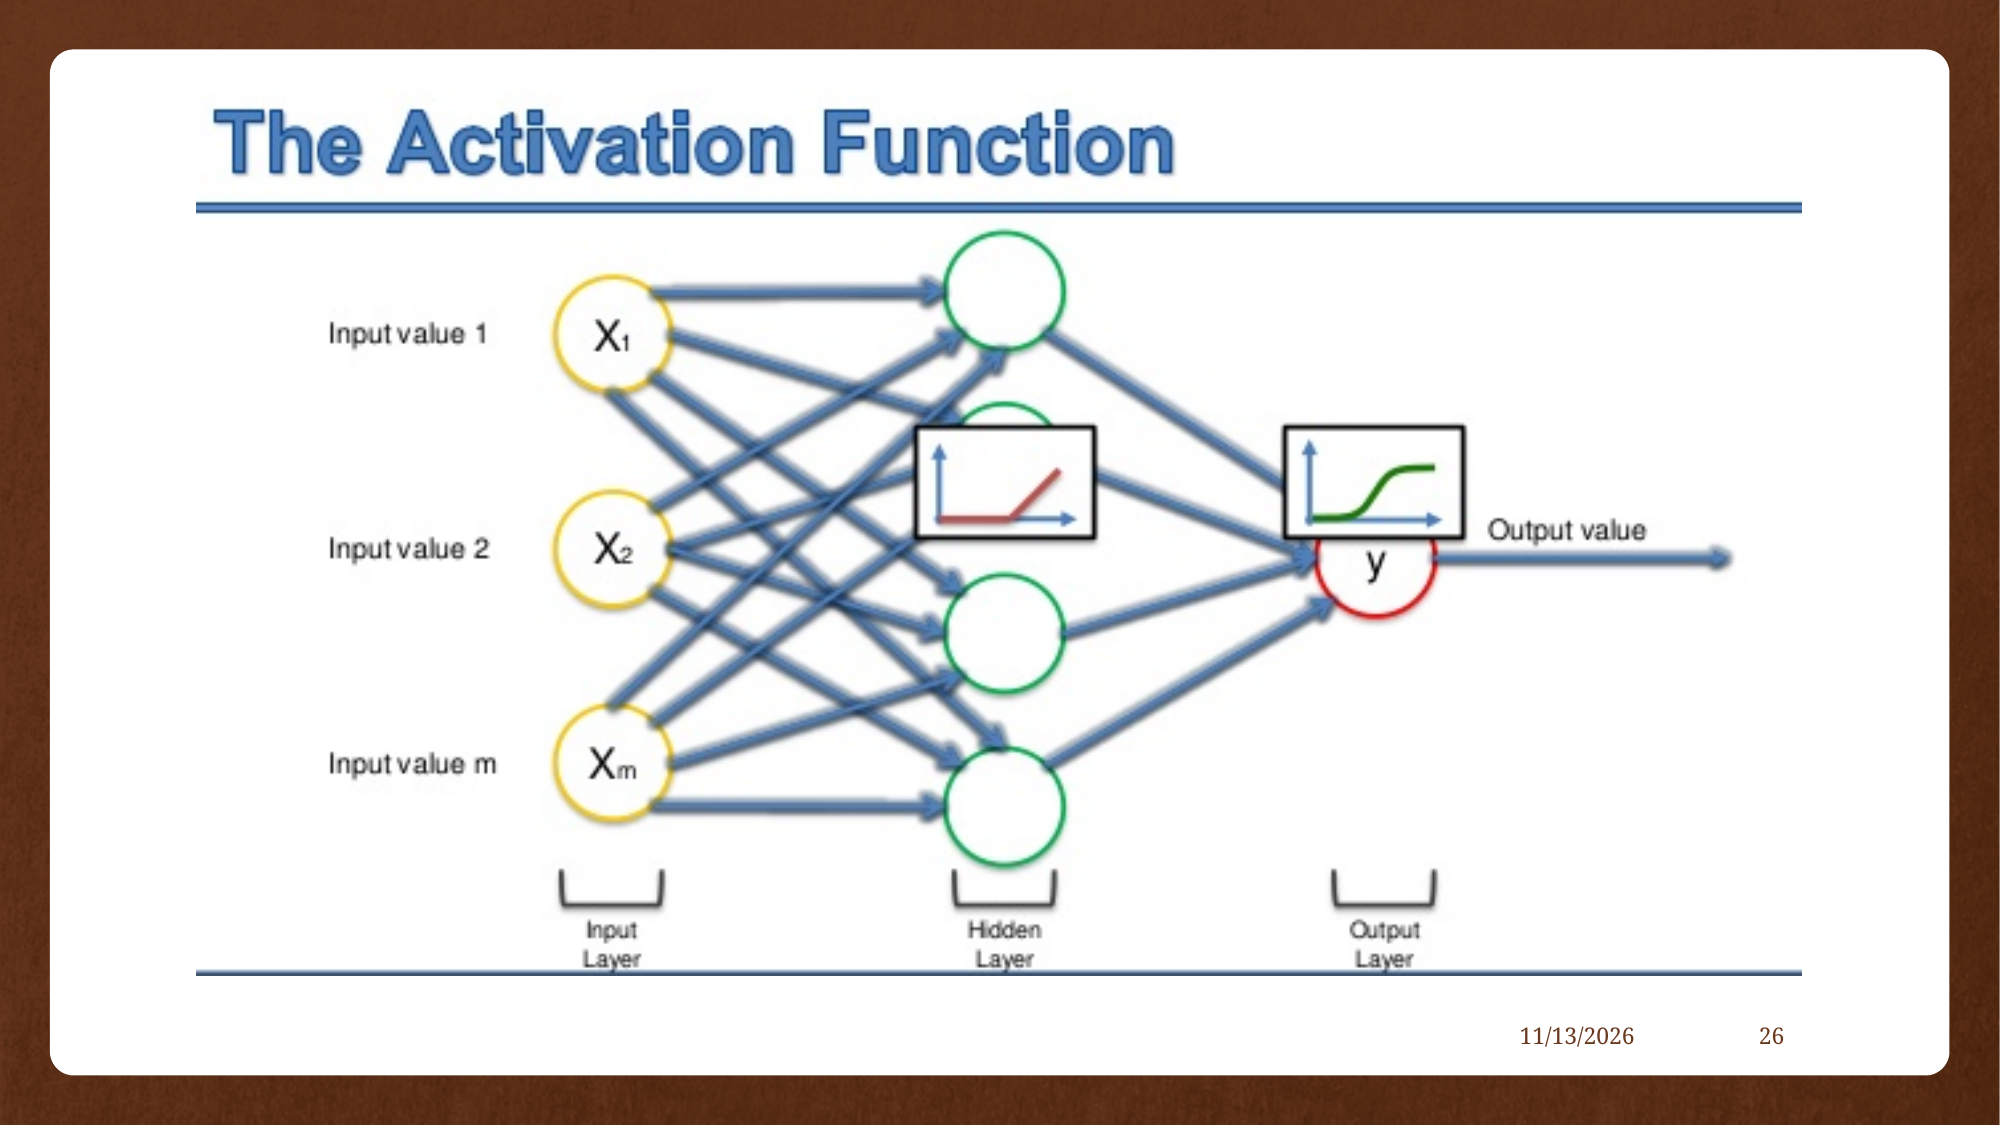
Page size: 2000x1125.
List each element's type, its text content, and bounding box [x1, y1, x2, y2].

picture [196, 89, 1802, 976]
slide_number 26 [1682, 1012, 1800, 1063]
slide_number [1449, 1012, 1650, 1063]
